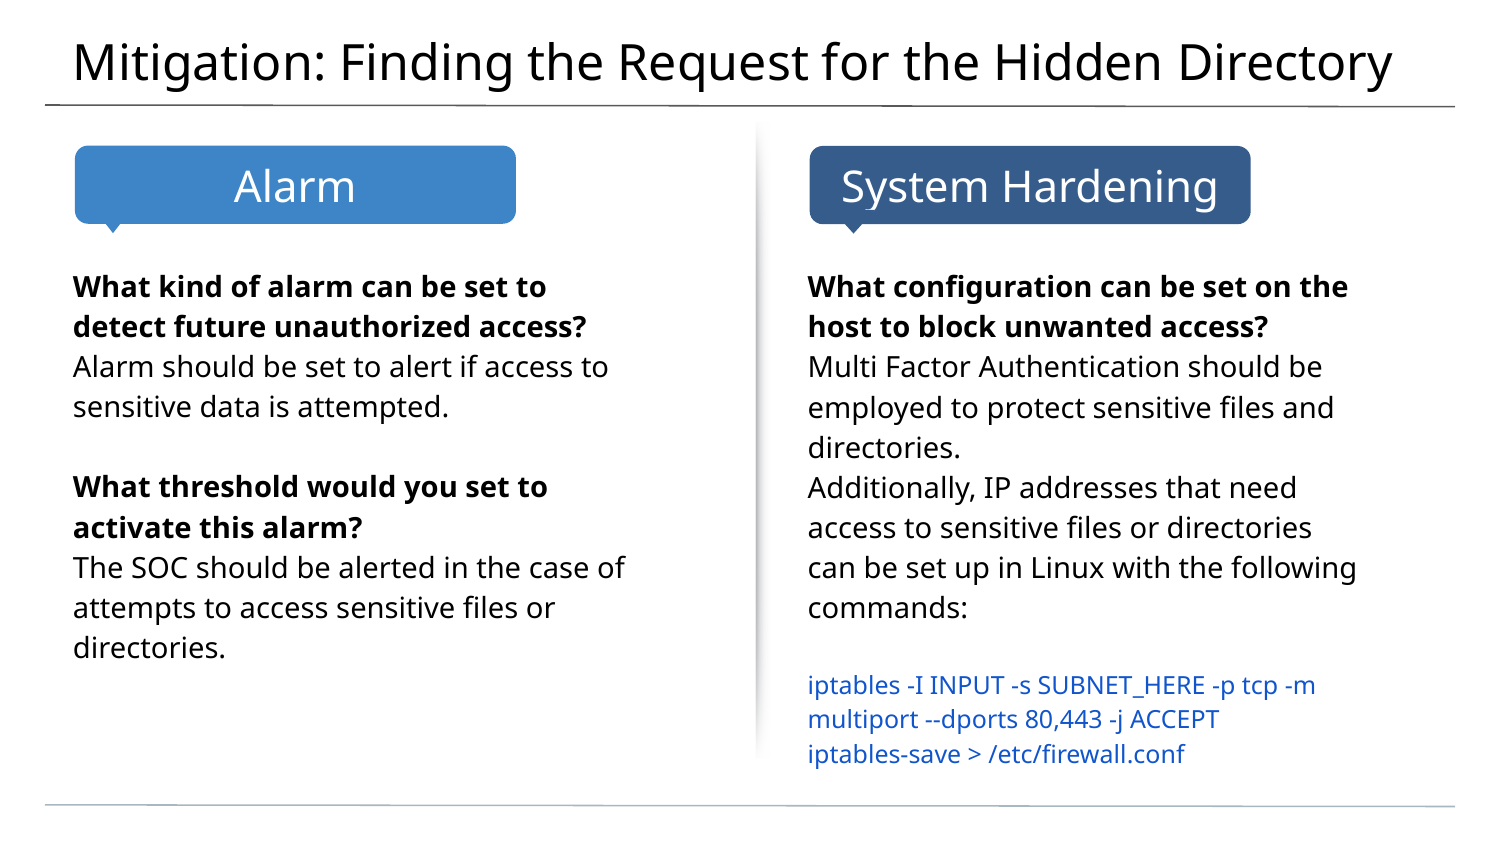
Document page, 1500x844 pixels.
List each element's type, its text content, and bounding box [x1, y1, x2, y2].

subtitle What configuration can be set on the host to block unwanted access? Multi Factor Authentication should be employed to protect sensitive files and directories. Additionally, IP addresses that need access to sensitive files or directories can be set up in Linux with the following commands: iptables -I INPUT -s SUBNET_HERE -p tcp -m multiport --dports 80,443 -j ACCEPT iptables-save > /etc/firewall.conf [732, 263, 1438, 805]
title Mitigation: Finding the Request for the Hidden Directory [0, 0, 1500, 88]
picture [703, 107, 839, 782]
subtitle What kind of alarm can be set to detect future unauthorized access? Alarm should be set to alert if access to sensitive data is attempted. What threshold would you set to activate this alarm? The SOC should be alerted in the case of attempts to access sensitive files or directories. [0, 262, 704, 805]
